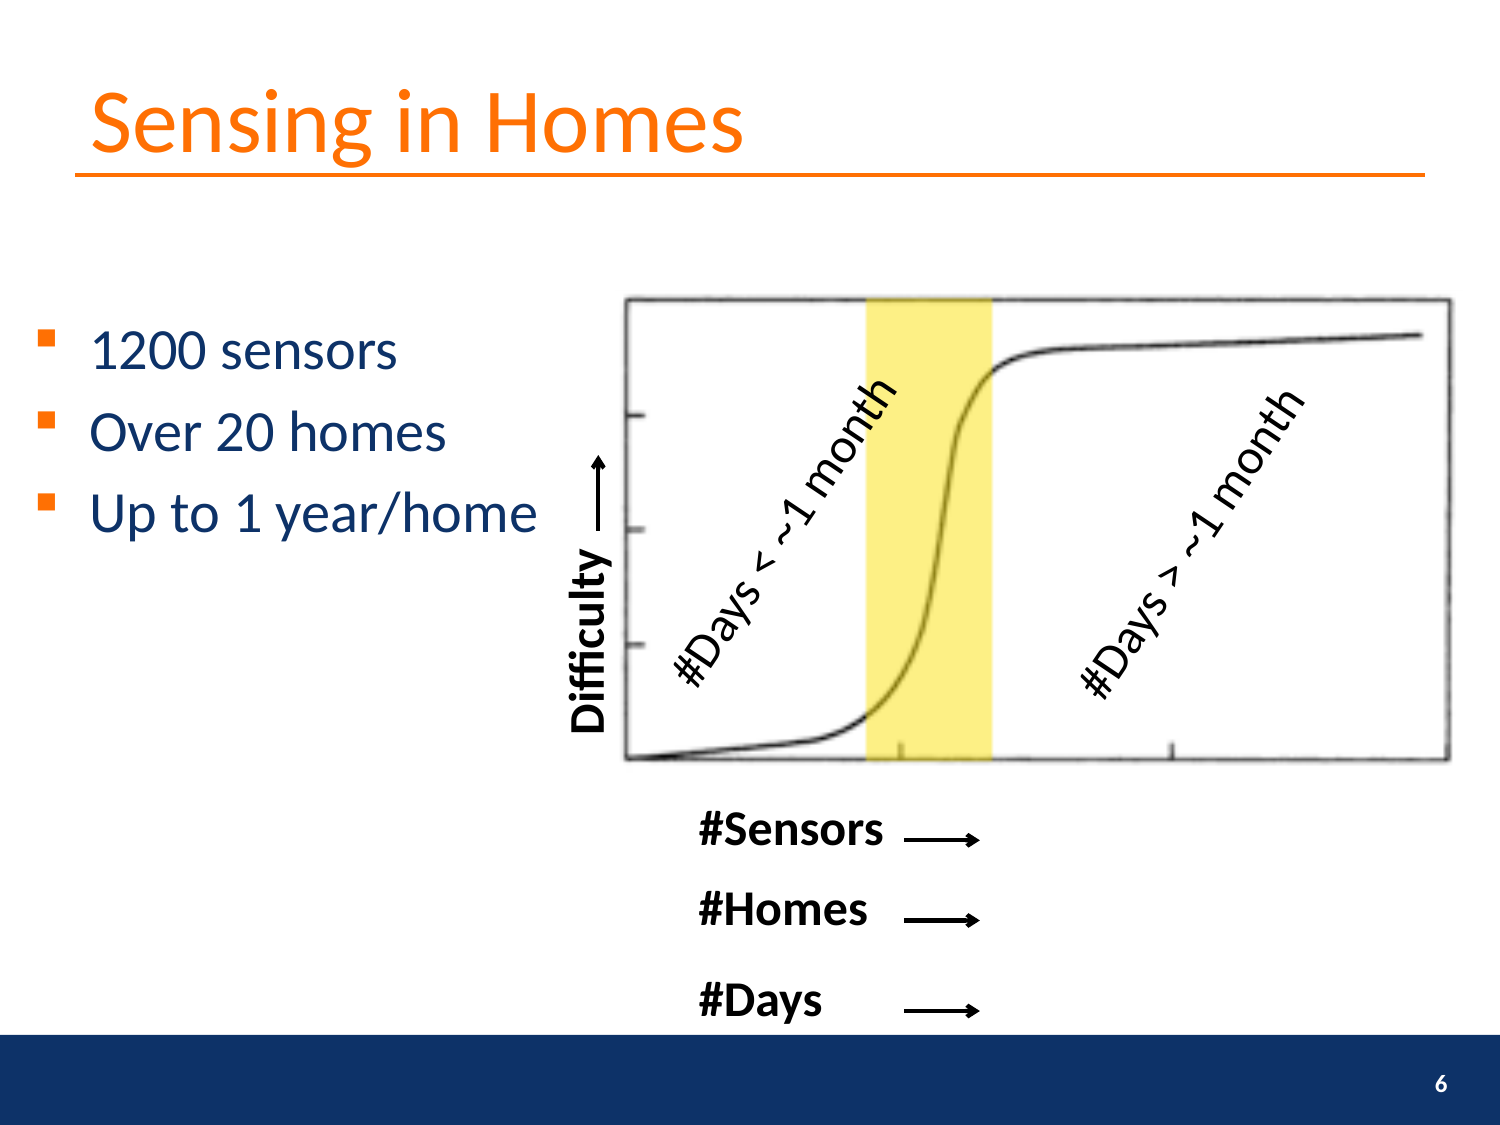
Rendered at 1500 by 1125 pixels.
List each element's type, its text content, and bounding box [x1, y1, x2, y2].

slide_number 6 [1112, 1052, 1463, 1113]
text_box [793, 757, 870, 848]
text_box Difficulty [546, 533, 610, 750]
picture [615, 289, 1463, 773]
list 1200 sensors Over 20 homes Up to 1 year/home [18, 303, 610, 727]
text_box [793, 677, 870, 757]
title Sensing in Homes [75, 45, 1425, 188]
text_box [793, 848, 870, 1125]
